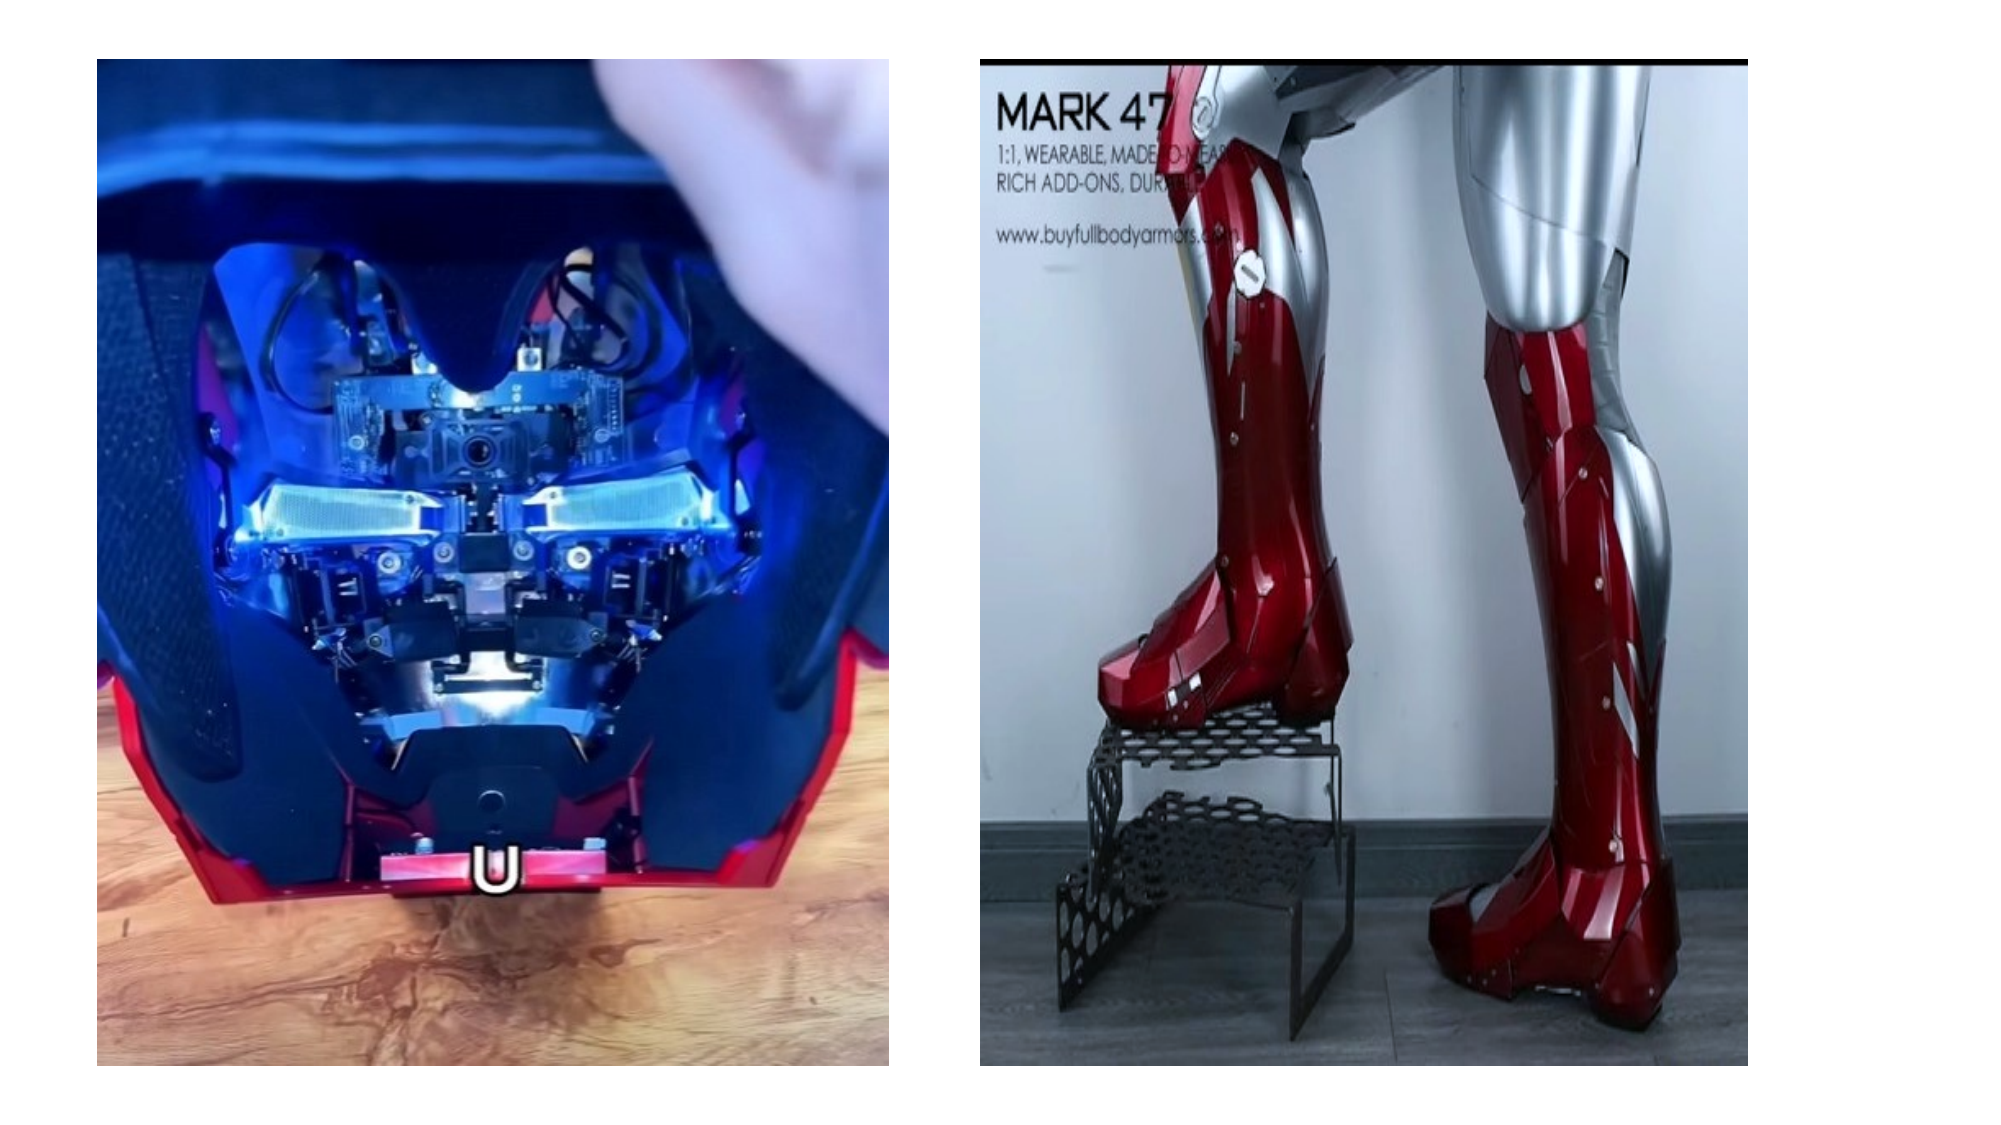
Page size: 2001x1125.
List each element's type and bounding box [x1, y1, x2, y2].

picture [979, 58, 1748, 1067]
picture [97, 58, 889, 1067]
